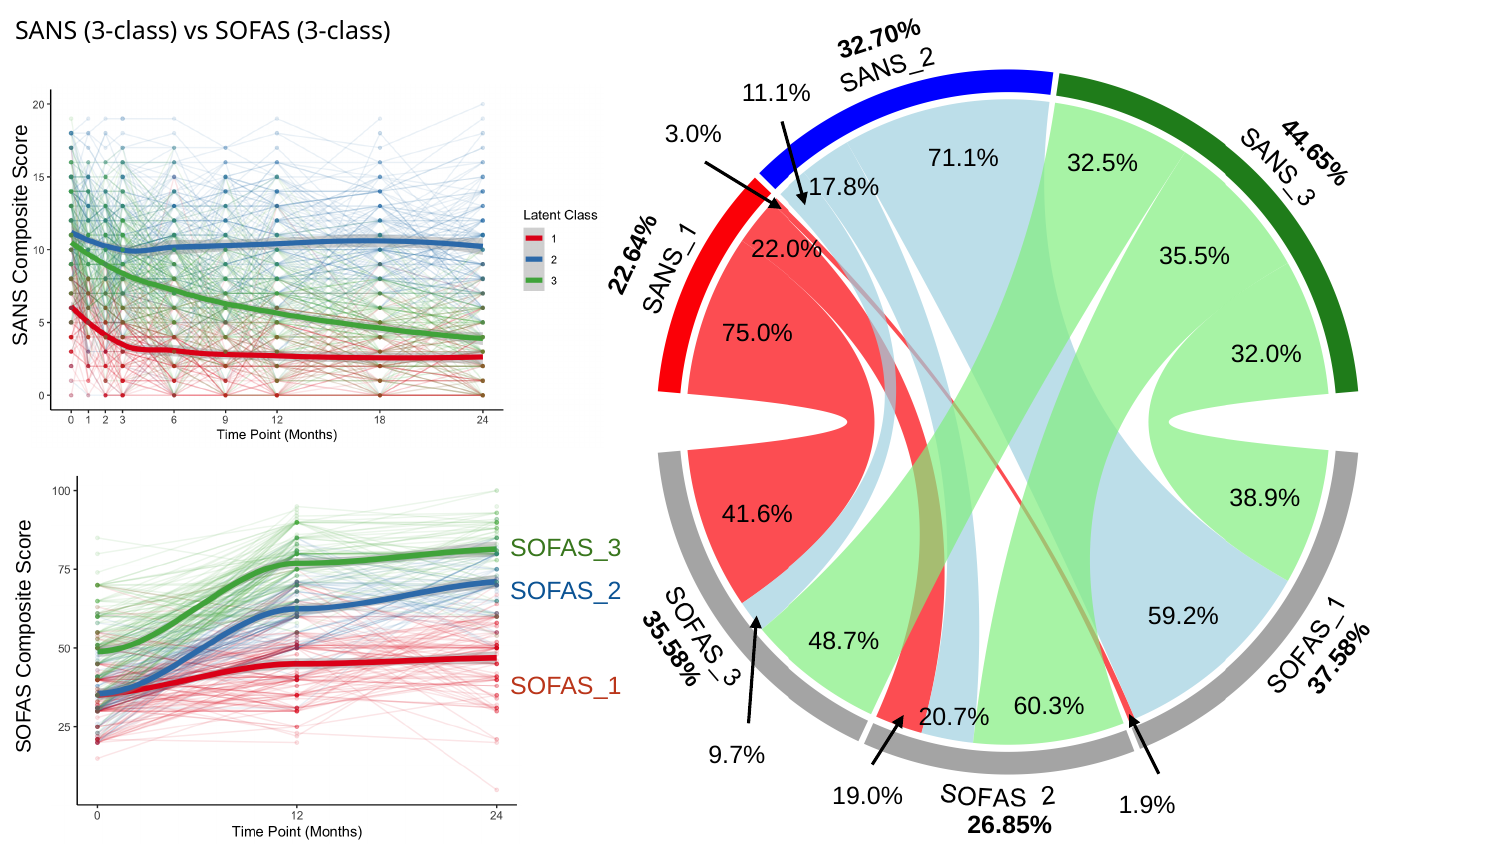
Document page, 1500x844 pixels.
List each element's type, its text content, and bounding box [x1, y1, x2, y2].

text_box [704, 162, 777, 210]
list SANS Composite Score [0, 64, 69, 362]
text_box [1128, 713, 1160, 775]
text_box SANS (3-class) vs SOFAS (3-class) [0, 0, 349, 60]
picture [30, 0, 1500, 844]
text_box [748, 615, 757, 724]
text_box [872, 715, 904, 765]
list SOFAS Composite Score [0, 471, 50, 769]
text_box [781, 121, 806, 206]
